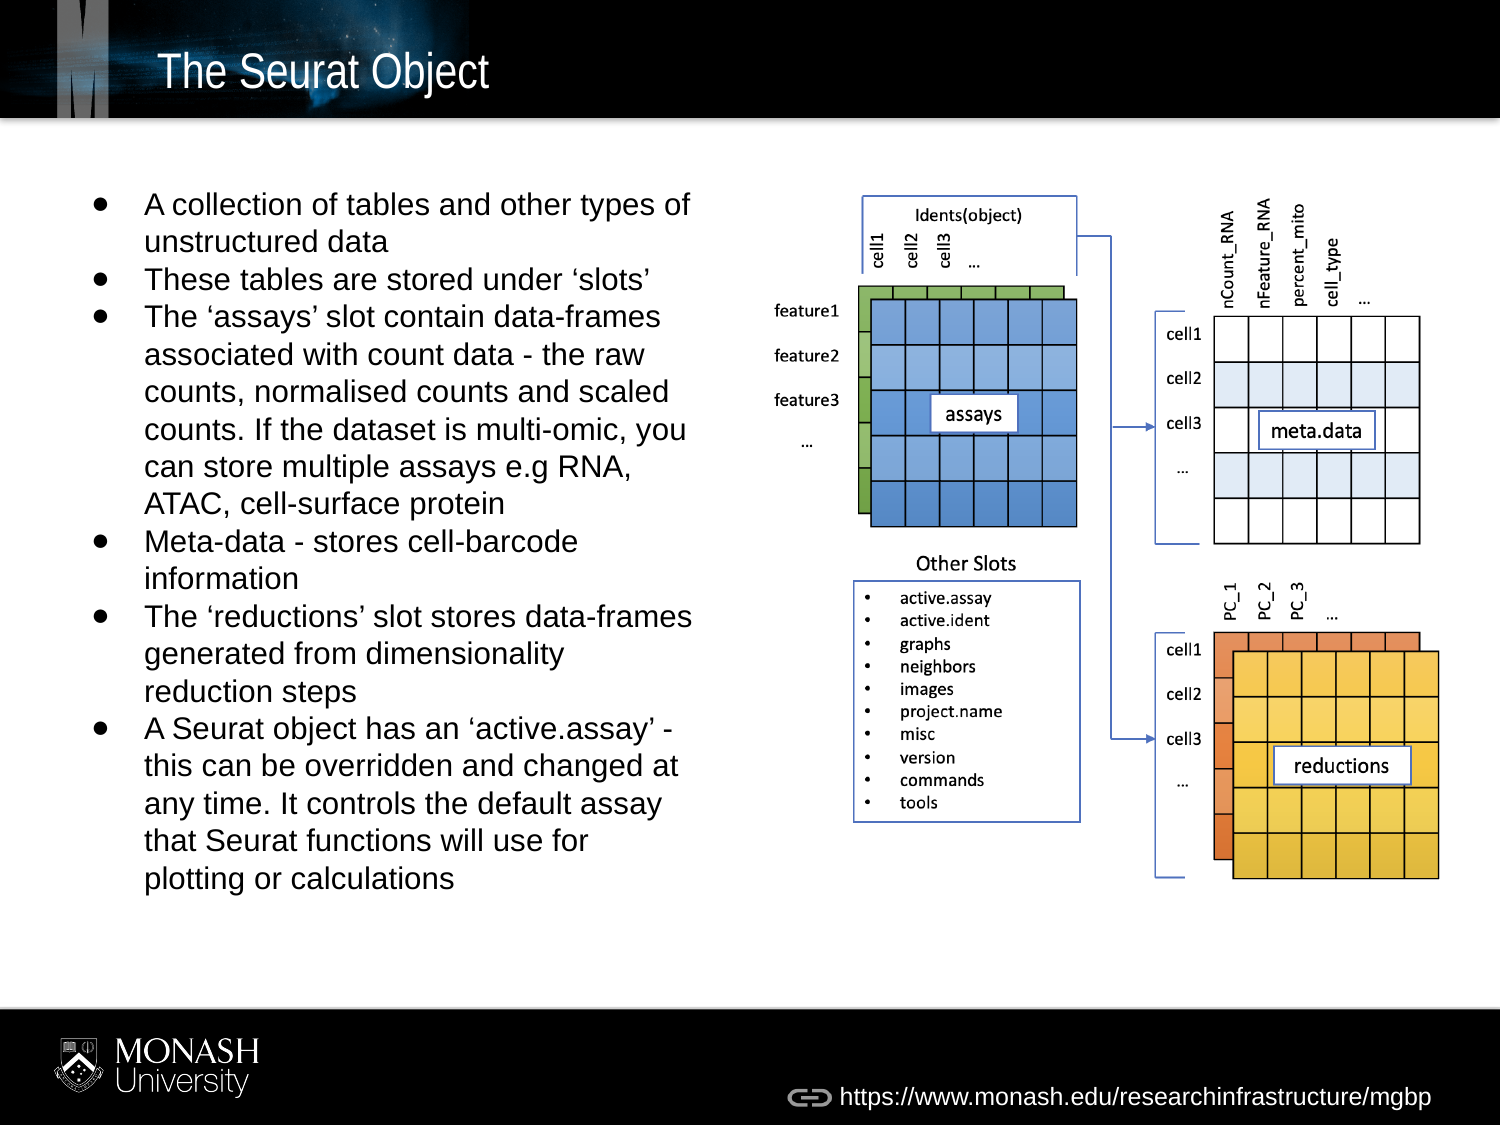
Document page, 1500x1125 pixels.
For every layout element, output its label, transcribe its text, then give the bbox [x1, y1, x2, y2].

picture [0, 0, 1500, 1009]
title The Seurat Object [141, 23, 1425, 108]
picture [54, 1038, 259, 1098]
text_box A collection of tables and other types of unstructured data These tables are stored under ‘slots’ The ‘assays’ slot contain data-frames associated with count data - the raw counts, normalised counts and scaled counts. If the dataset is multi-omic, you can store multiple assays e.g RNA, ATAC, cell-surface protein Meta-data - stores cell-barcode information The ‘reductions’ slot stores data-frames generated from dimensionality reduction steps A Seurat object has an ‘active.assay’ - this can be overridden and changed at any time. It controls the default assay that Seurat functions will use for plotting or calculations [54, 169, 713, 911]
picture [783, 1076, 836, 1119]
